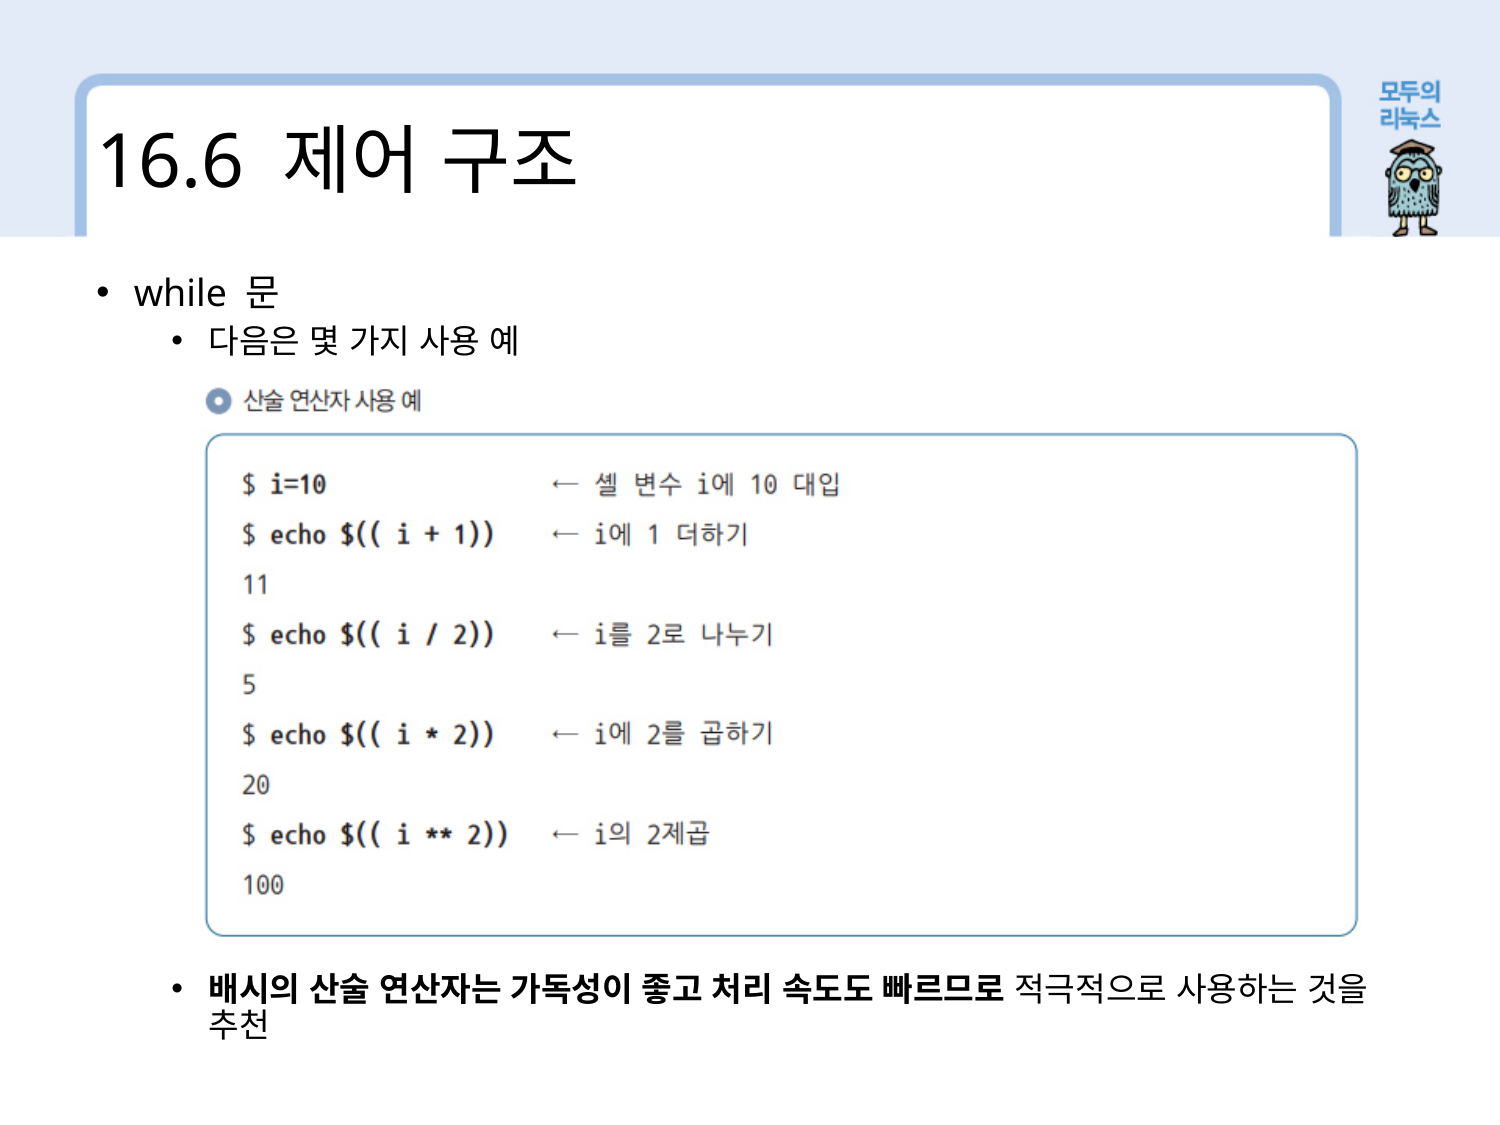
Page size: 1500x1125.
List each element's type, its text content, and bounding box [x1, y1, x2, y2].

picture [0, 0, 1500, 1125]
text_box 16.6 제어 구조 [81, 115, 1335, 221]
text_box while 문 다음은 몇 가지 사용 예 배시의 산술 연산자는 가독성이 좋고 처리 속도도 빠르므로 적극적으로 사용하는 것을 추천 [81, 266, 1390, 1024]
